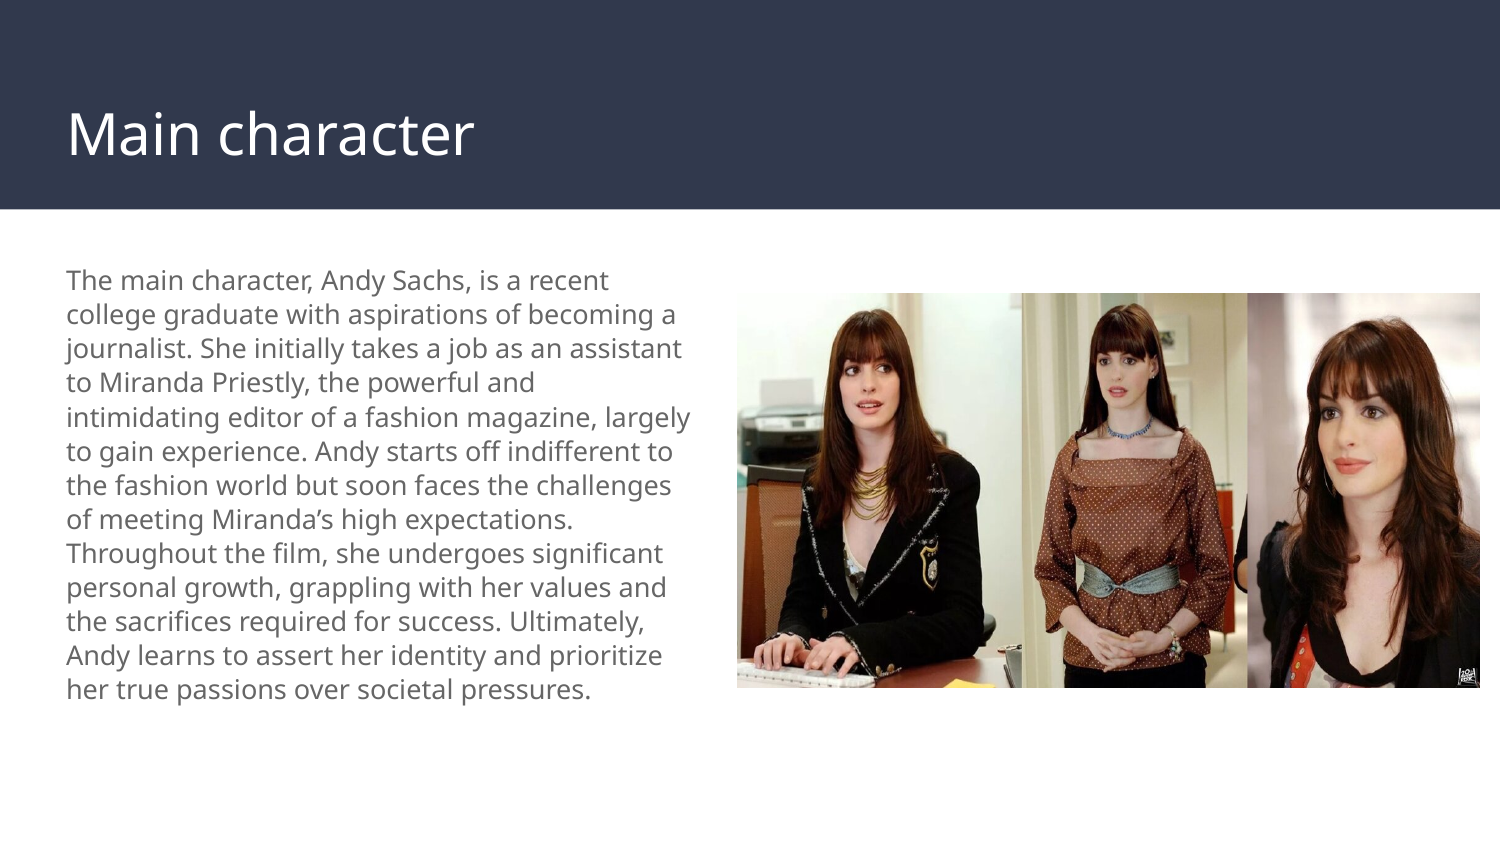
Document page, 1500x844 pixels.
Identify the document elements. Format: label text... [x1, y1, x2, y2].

picture [736, 293, 1481, 688]
list The main character, Andy Sachs, is a recent college graduate with aspirations of becoming a journalist. She initially takes a job as an assistant to Miranda Priestly, the powerful and intimidating editor of a fashion magazine, largely to gain experience. Andy starts off indifferent to the fashion world but soon faces the challenges of meeting Miranda’s high expectations. Throughout the film, she undergoes significant personal growth, grappling with her values and the sacrifices required for success. Ultimately, Andy learns to assert her identity and prioritize her true passions over societal pressures. [51, 247, 708, 791]
title Main character [51, 82, 1449, 185]
